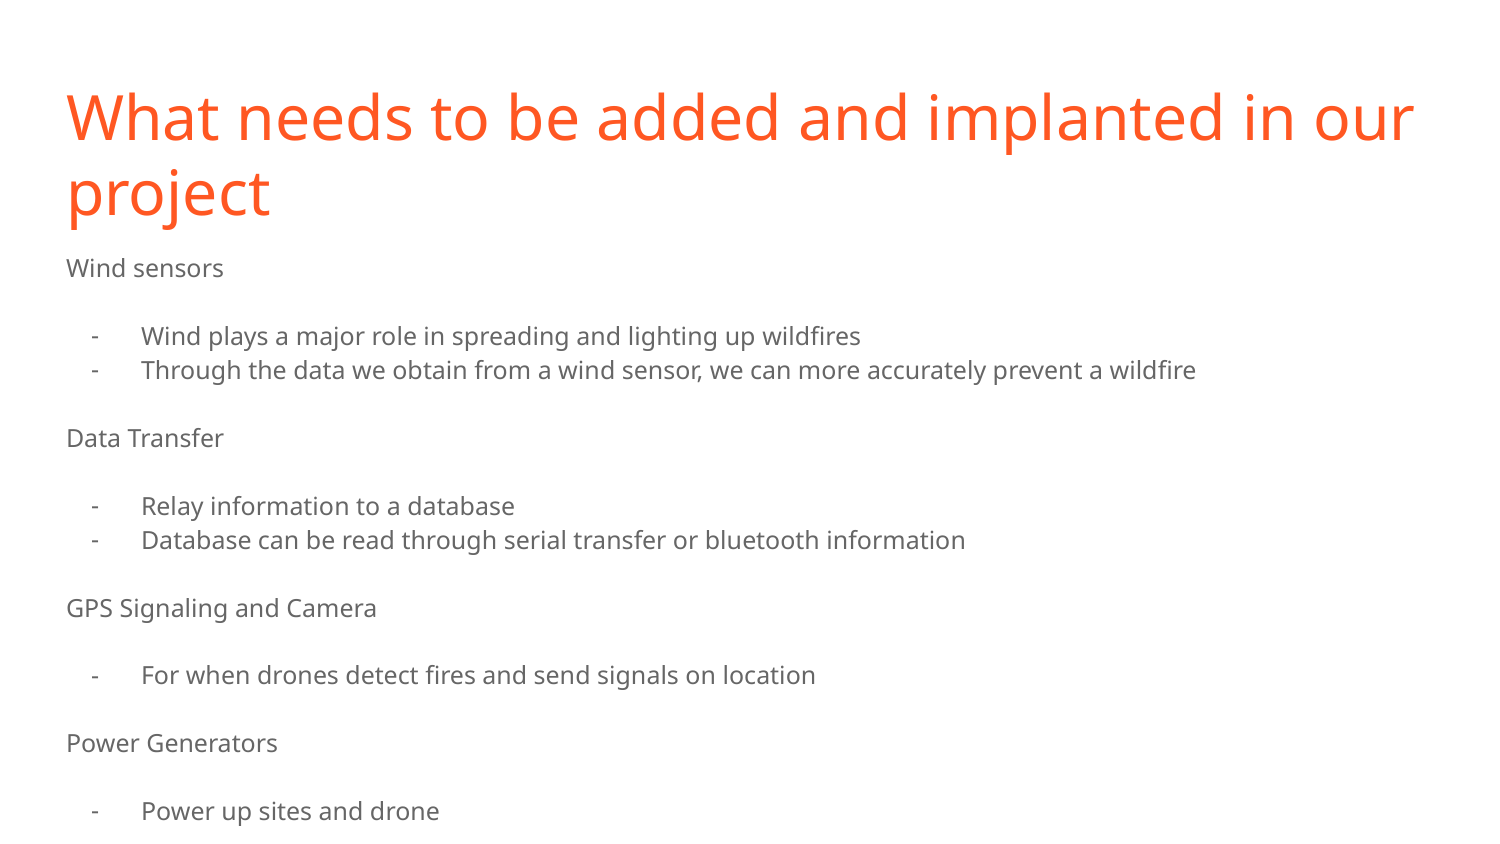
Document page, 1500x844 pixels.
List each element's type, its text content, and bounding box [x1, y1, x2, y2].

list Wind sensors Wind plays a major role in spreading and lighting up wildfires Through the data we obtain from a wind sensor, we can more accurately prevent a wildfire Data Transfer Relay information to a database Database can be read through serial transfer or bluetooth information GPS Signaling and Camera For when drones detect fires and send signals on location Power Generators Power up sites and drone [51, 232, 1449, 844]
title What needs to be added and implanted in our project [51, 62, 1449, 157]
